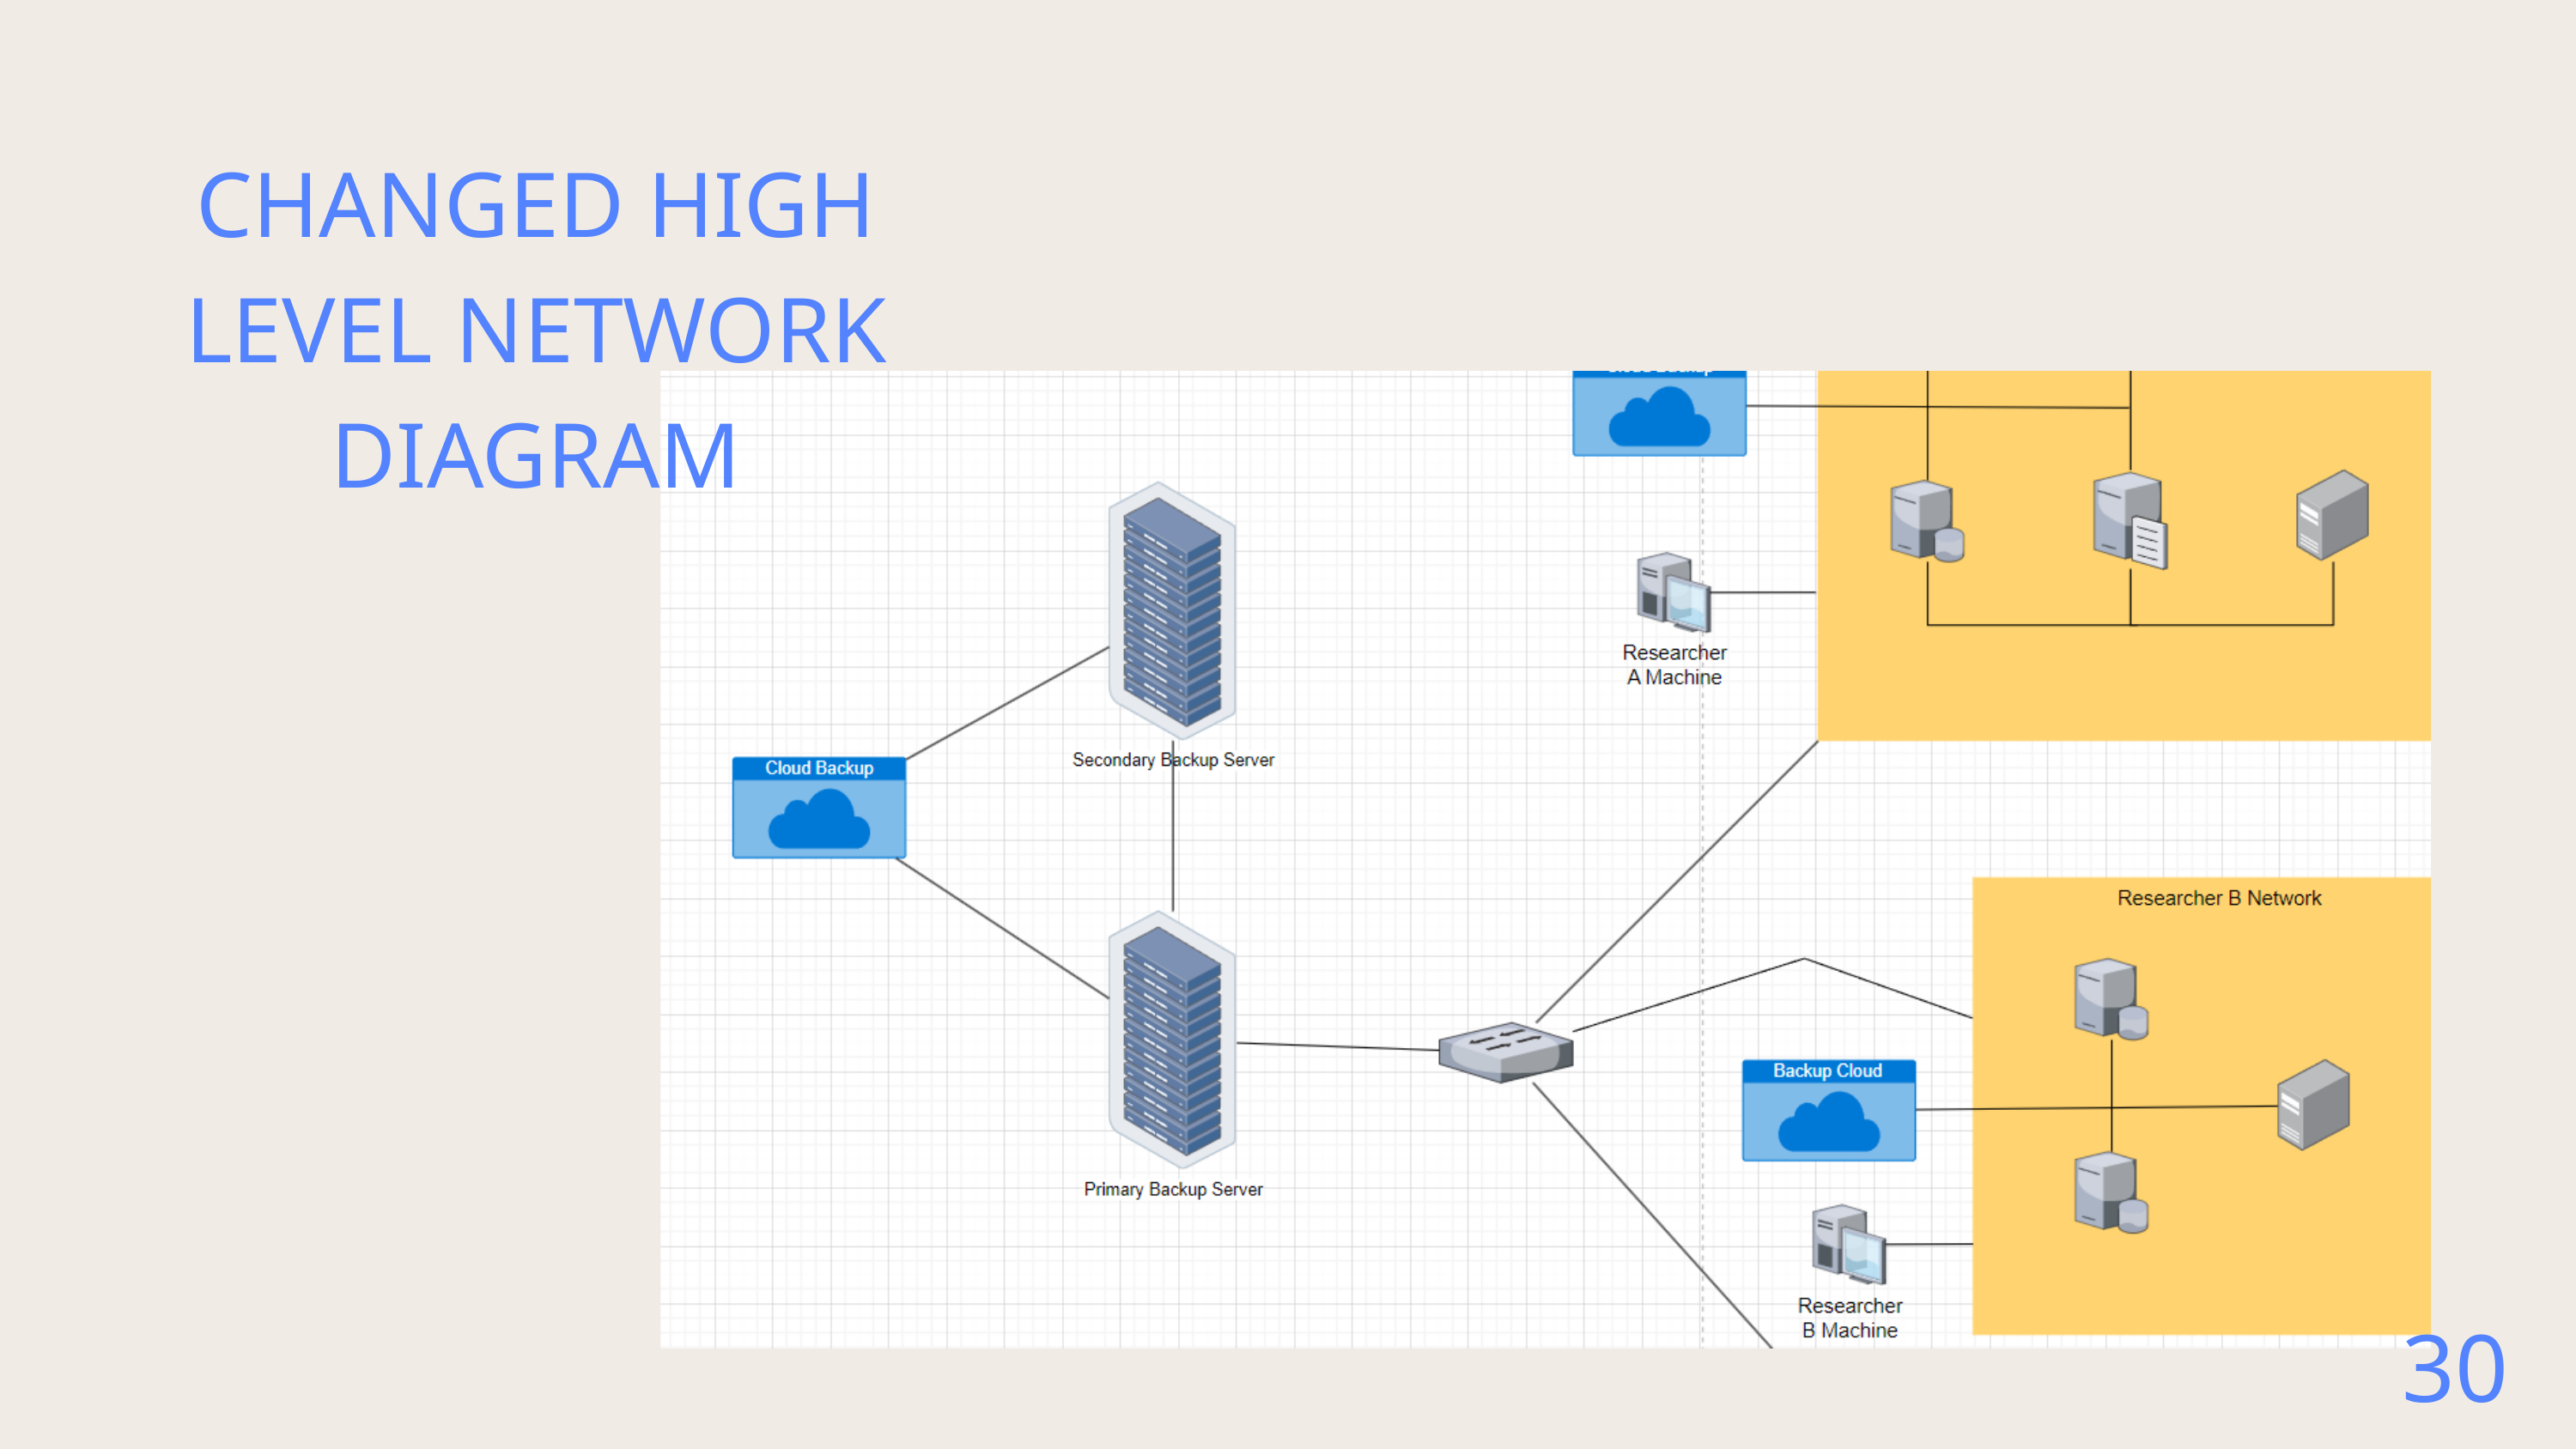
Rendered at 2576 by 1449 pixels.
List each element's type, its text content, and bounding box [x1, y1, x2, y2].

text_box 30 [2395, 1290, 2516, 1421]
text_box [660, 371, 2432, 1349]
text_box CHANGED HIGH LEVEL NETWORK DIAGRAM [144, 130, 928, 506]
